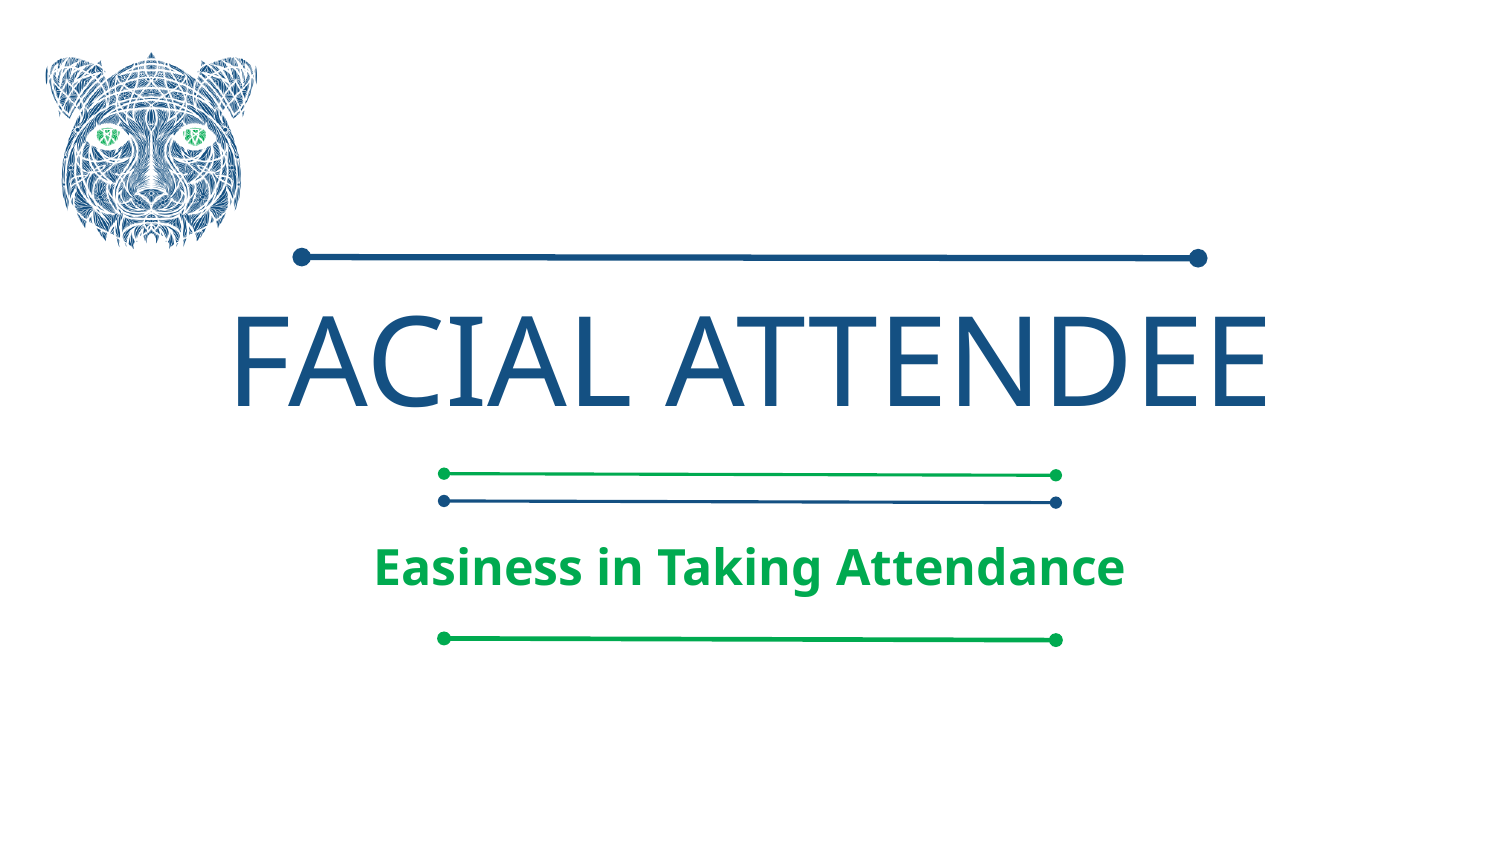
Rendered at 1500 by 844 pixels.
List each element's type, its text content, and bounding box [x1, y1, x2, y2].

picture [0, 0, 302, 302]
subtitle Easiness in Taking Attendance [110, 520, 1390, 651]
title FACIAL ATTENDEE [110, 162, 1390, 447]
